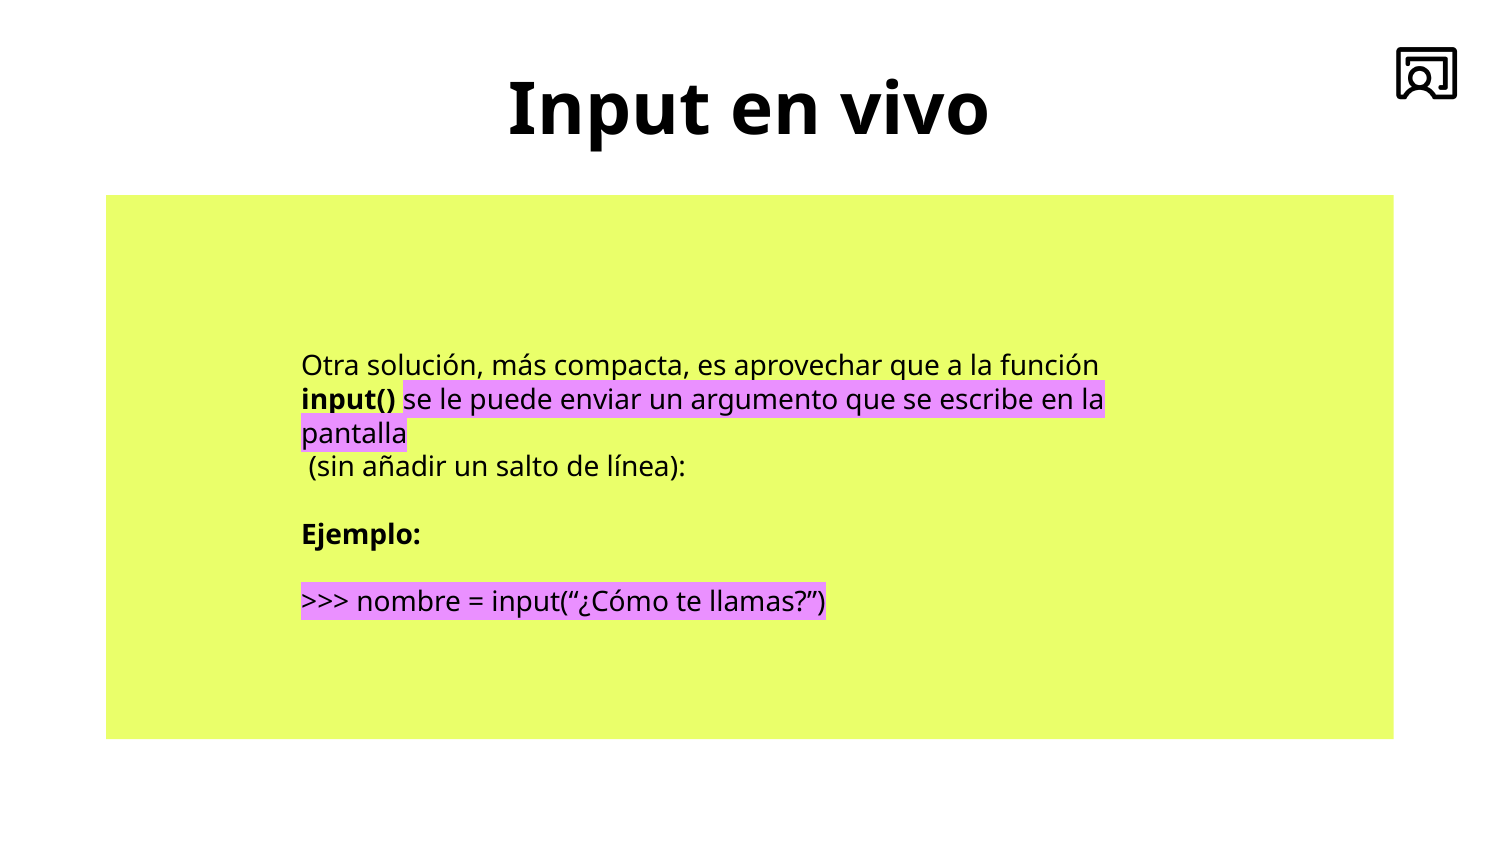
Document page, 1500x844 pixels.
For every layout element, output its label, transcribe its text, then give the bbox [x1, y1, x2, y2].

text_box Input en vivo [239, 56, 1261, 166]
text_box [106, 195, 1394, 740]
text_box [1366, 12, 1488, 134]
text_box Otra solución, más compacta, es aprovechar que a la función input() se le puede enviar un argumento que se escribe en la pantalla (sin añadir un salto de línea): Ejemplo: >>> nombre = input(“¿Cómo te llamas?”) [286, 332, 1214, 633]
